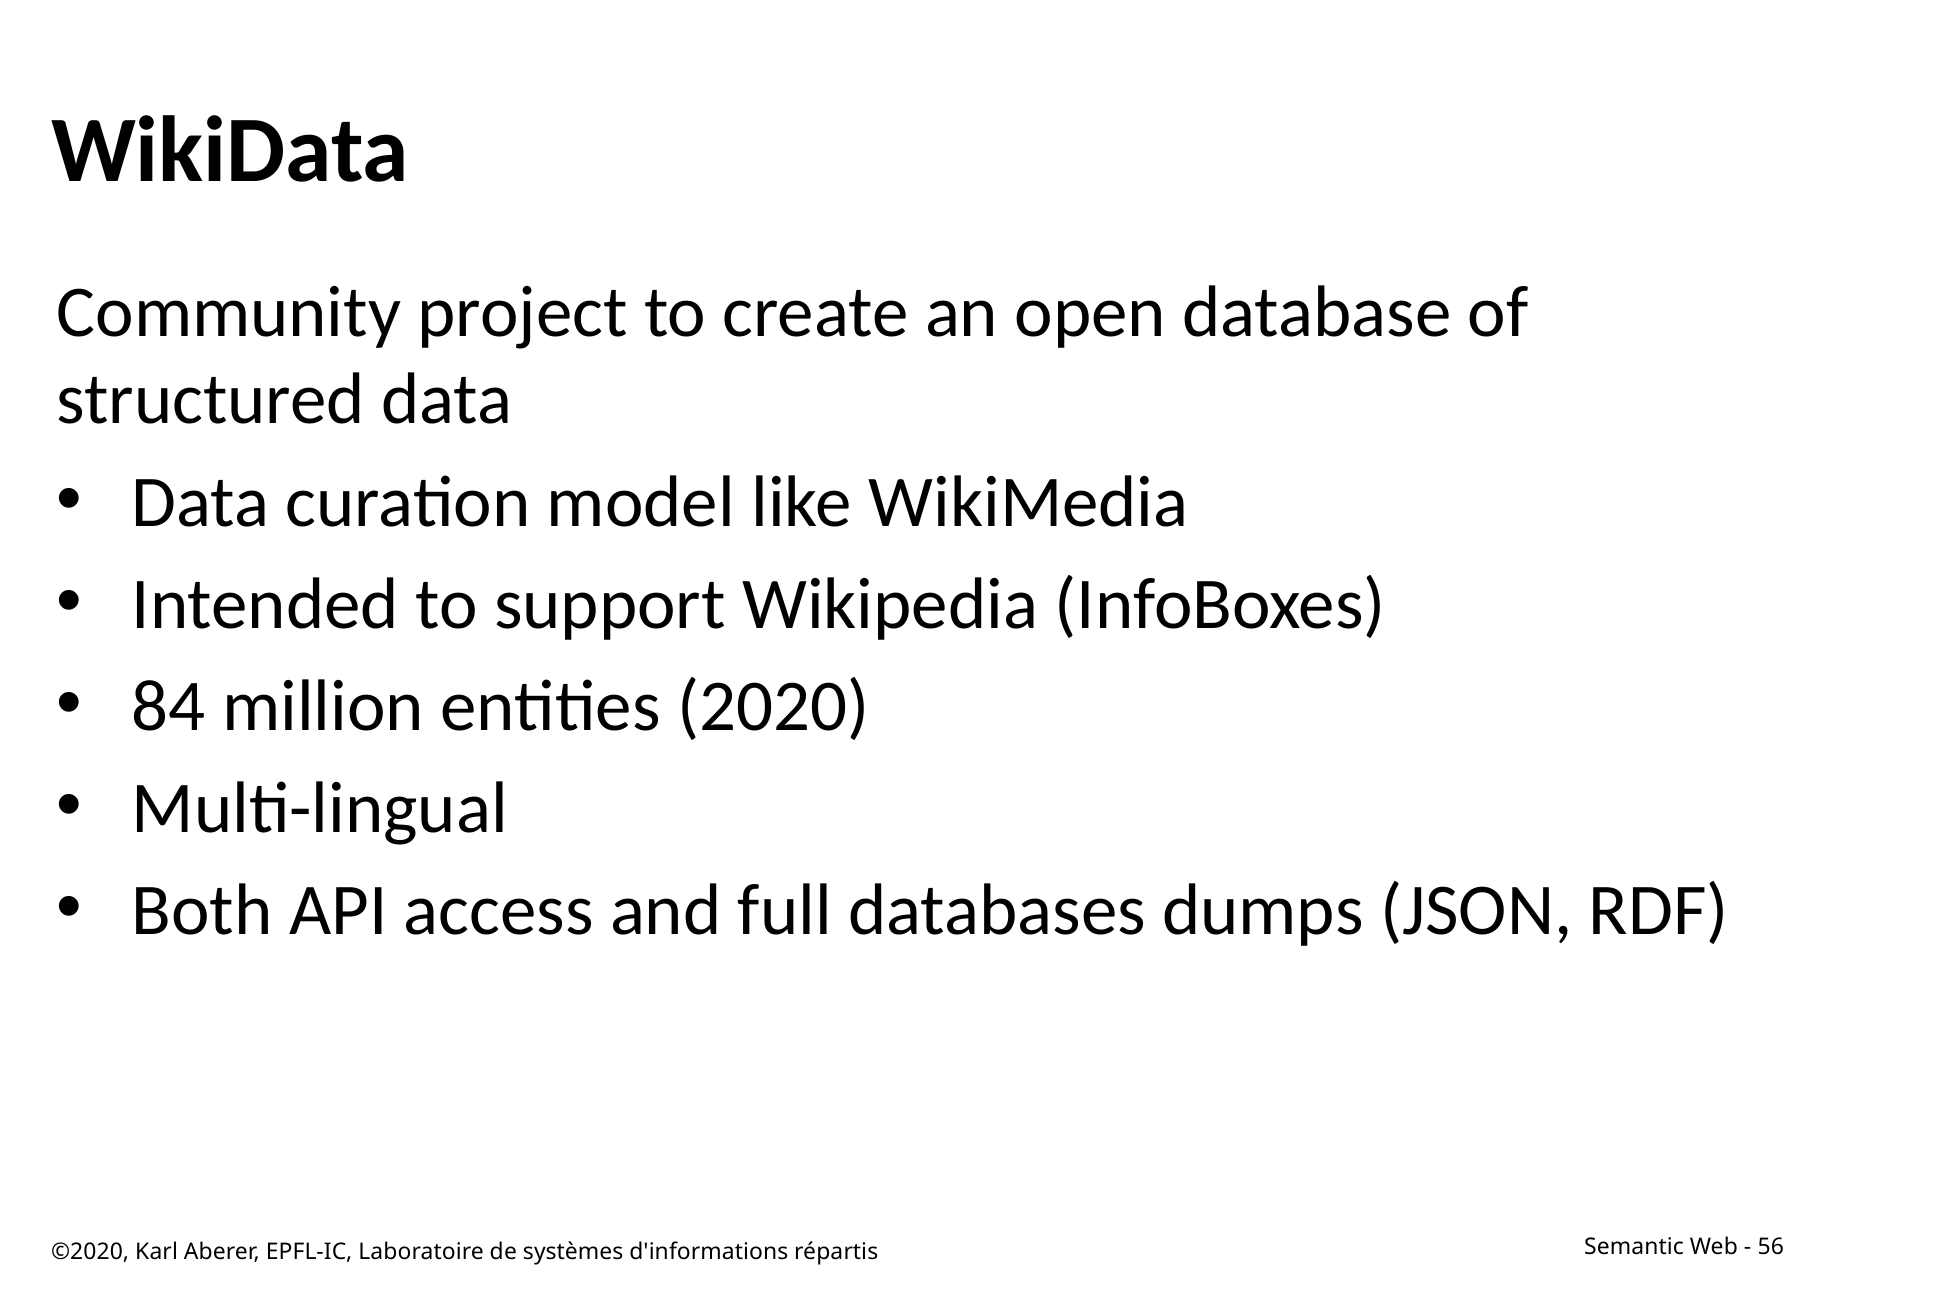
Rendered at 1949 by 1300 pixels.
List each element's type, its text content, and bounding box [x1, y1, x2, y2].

list Community project to create an open database of structured data Data curation model like WikiMedia Intended to support Wikipedia (InfoBoxes) 84 million entities (2020) Multi-lingual Both API access and full databases dumps (JSON, RDF) [37, 253, 1809, 1208]
footer ©2020, Karl Aberer, EPFL-IC, Laboratoire de systèmes d'informations répartis [32, 1227, 1284, 1271]
title WikiData [32, 57, 1803, 232]
